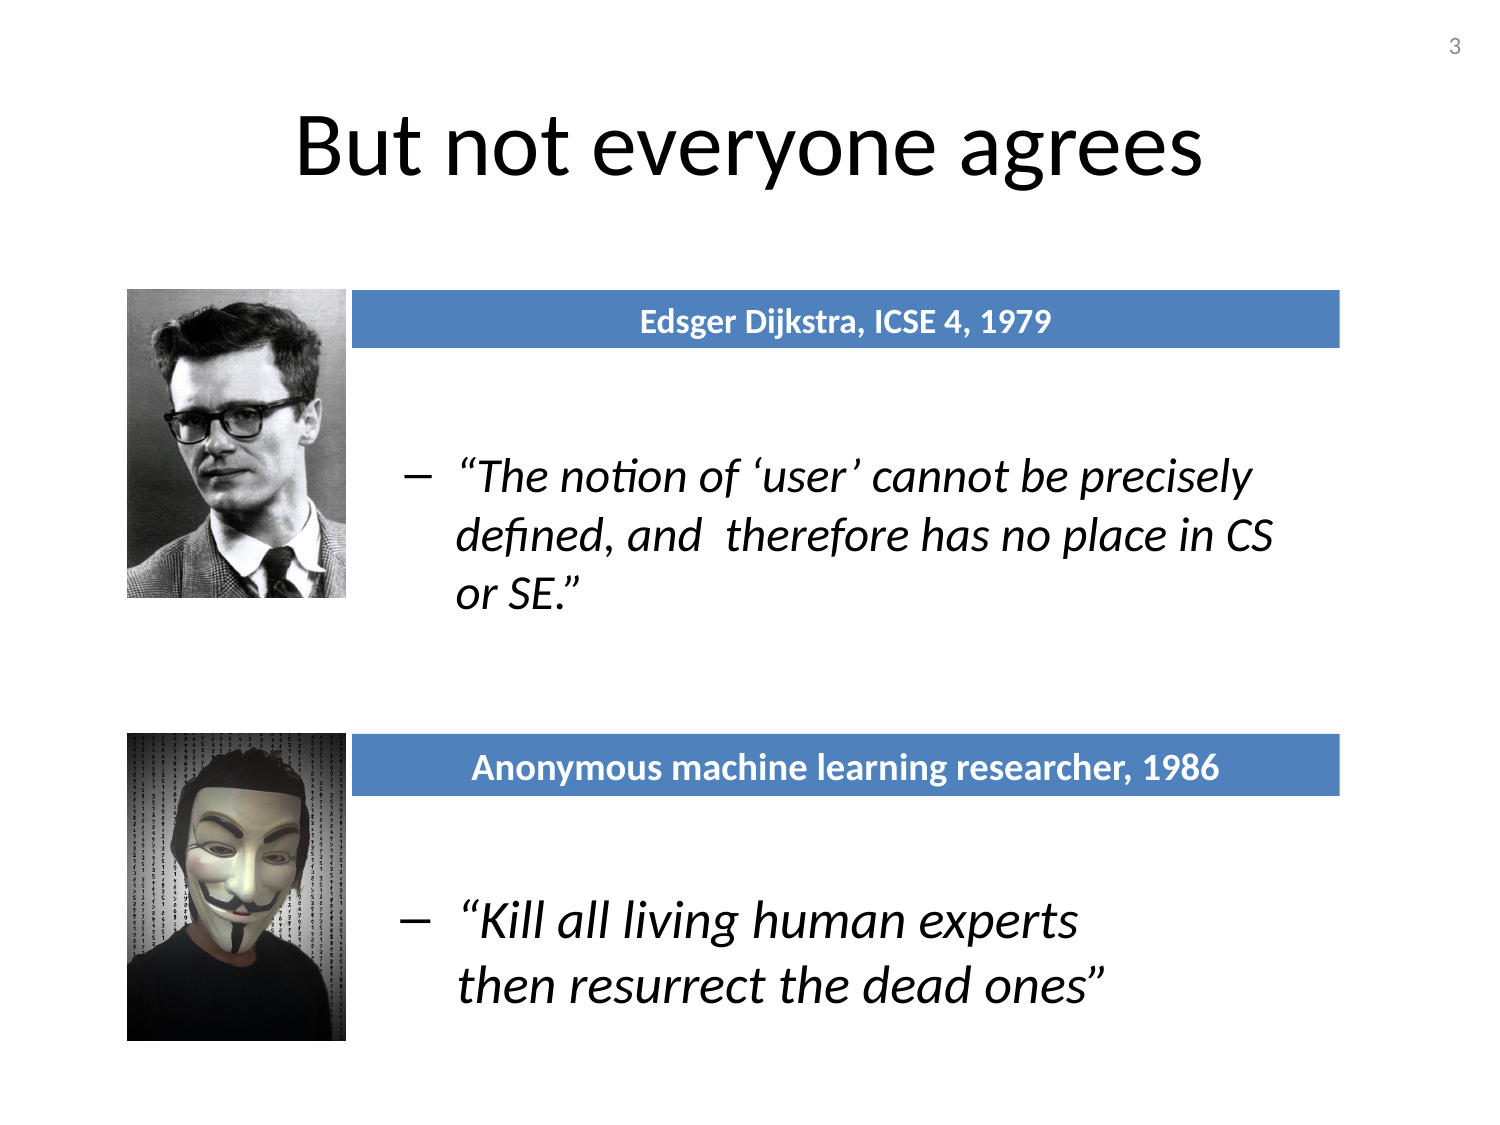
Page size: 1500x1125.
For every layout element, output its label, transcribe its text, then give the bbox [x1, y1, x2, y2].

list Anonymous machine learning researcher, 1986 [352, 733, 1340, 796]
list Edsger Dijkstra, ICSE 4, 1979 [352, 290, 1340, 348]
title But not everyone agrees [75, 45, 1425, 233]
slide_number 3 [1126, 15, 1477, 75]
picture [126, 289, 346, 599]
picture [126, 733, 346, 1042]
list “The notion of ‘user’ cannot be precisely defined, and therefore has no place in CS or SE.” [389, 367, 1319, 688]
list “Kill all living human experts then resurrect the dead ones” [385, 795, 1450, 1116]
